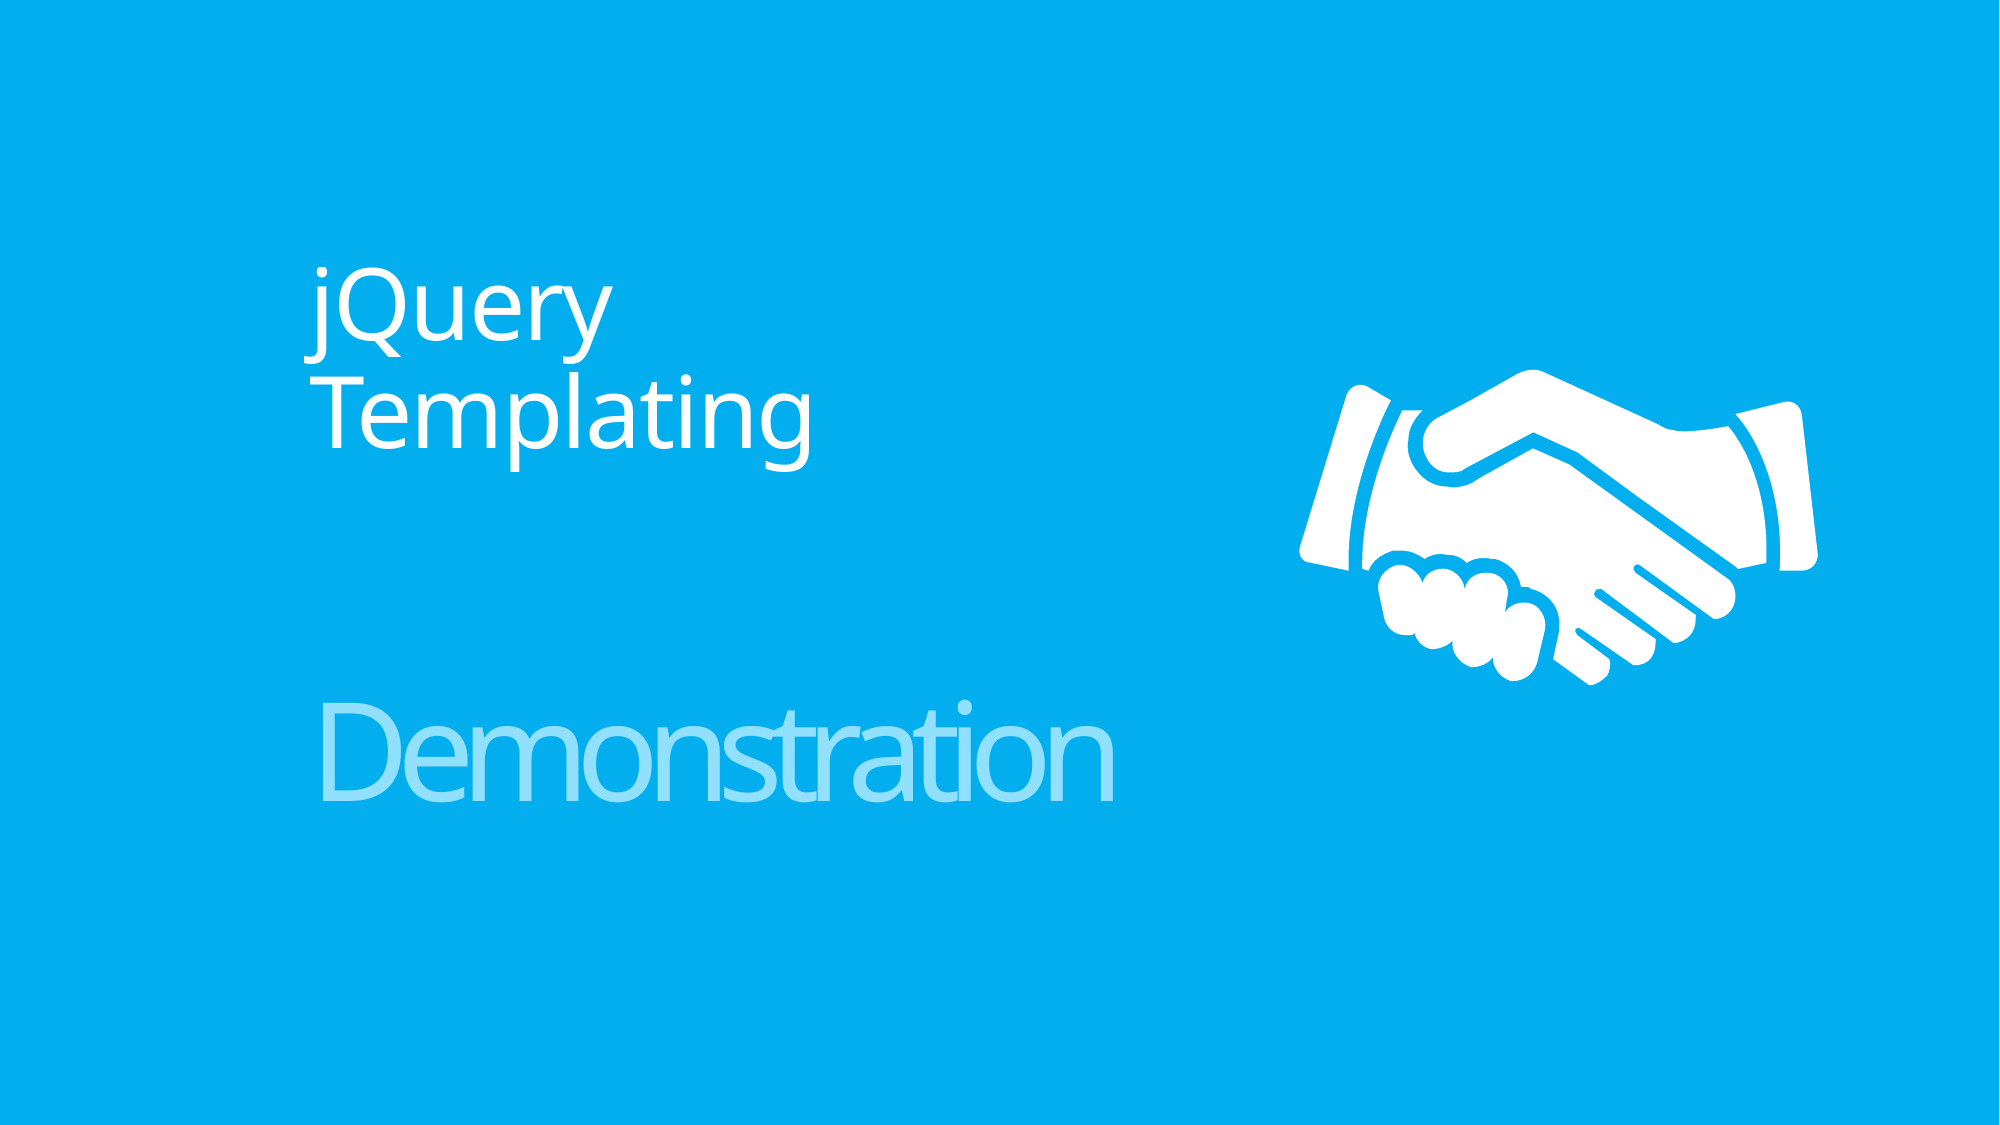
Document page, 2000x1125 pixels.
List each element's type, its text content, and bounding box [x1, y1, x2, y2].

list Demonstration [309, 682, 1766, 892]
title jQuery Templating [309, 237, 1000, 488]
